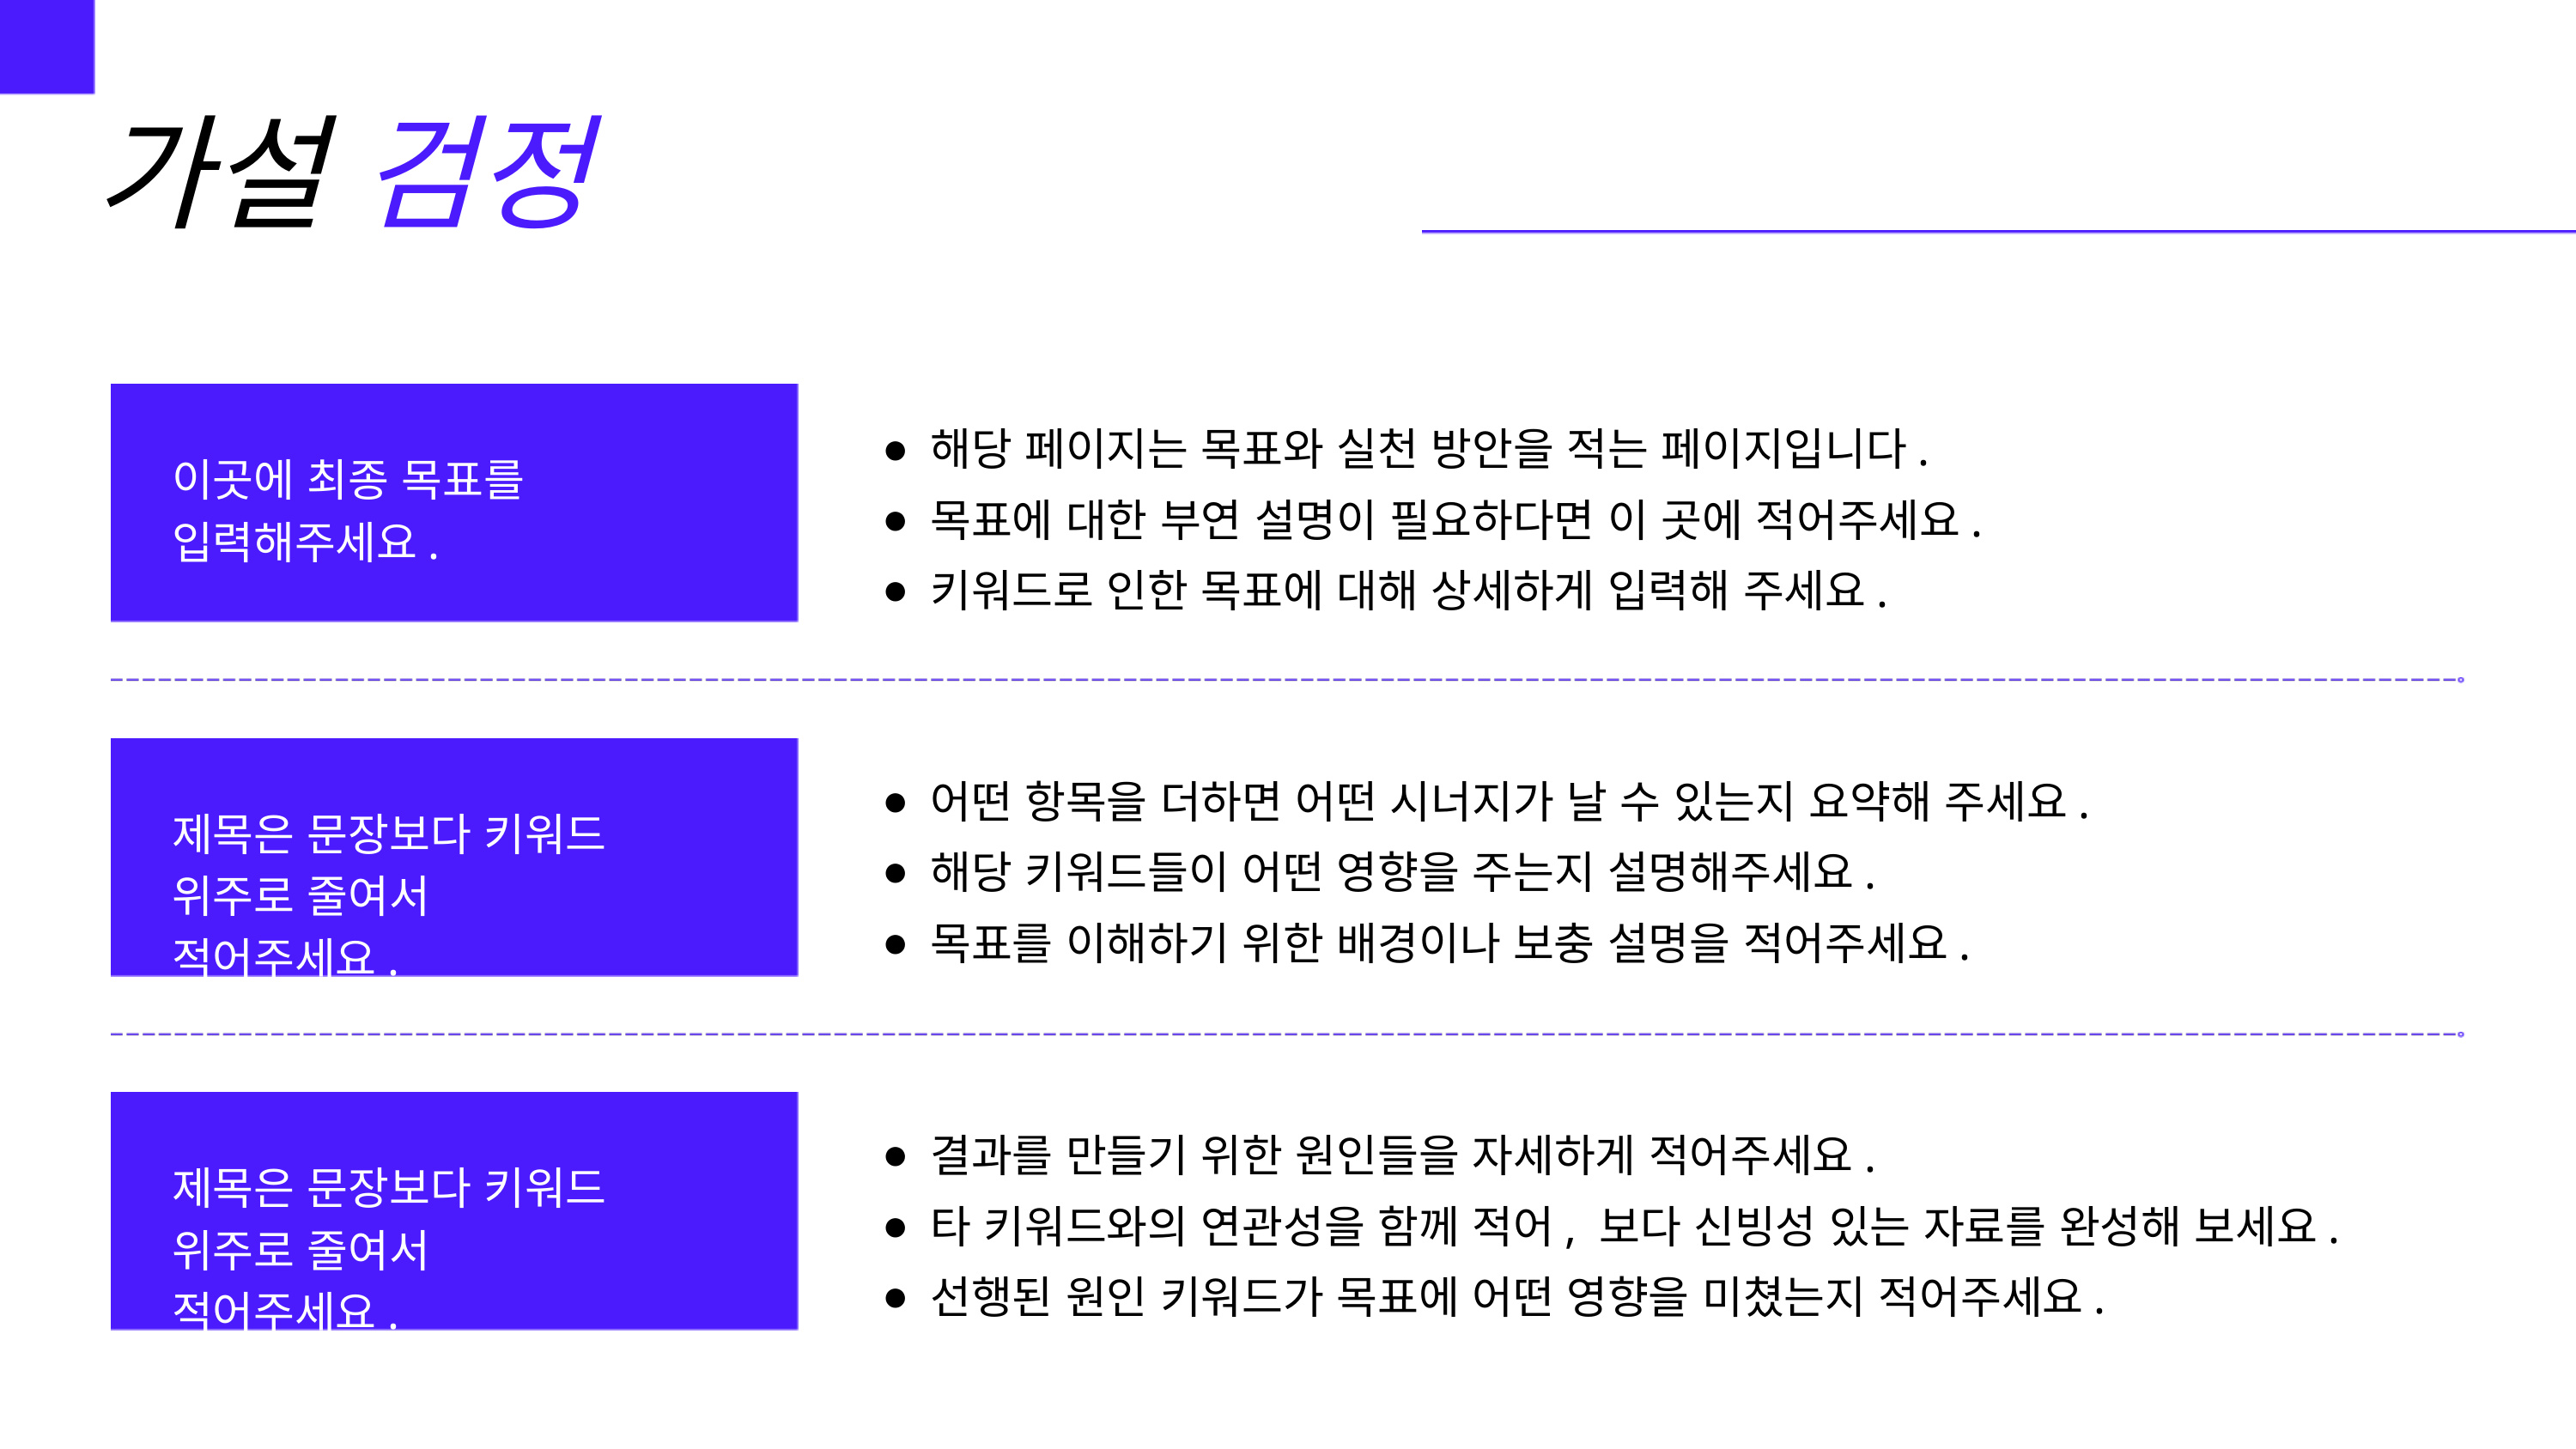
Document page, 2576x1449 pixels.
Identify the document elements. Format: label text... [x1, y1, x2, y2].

picture [110, 1092, 799, 1331]
text_box 어떤 항목을 더하면 어떤 시너지가 날 수 있는지 요약해 주세요. 해당 키워드들이 어떤 영향을 주는지 설명해주세요. 목표를 이해하기 위한 배경이나 보충 설명을 적어주세요. [882, 756, 2178, 962]
text_box 해당 페이지는 목표와 실천 방안을 적는 페이지입니다. 목표에 대한 부연 설명이 필요하다면 이 곳에 적어주세요. 키워드로 인한 목표에 대해 상세하게 입력해 주세요. [882, 403, 2178, 610]
picture [110, 384, 799, 623]
picture [110, 677, 2465, 683]
picture [110, 1031, 2465, 1038]
text_box 결과를 만들기 위한 원인들을 자세하게 적어주세요. 타 키워드와의 연관성을 함께 적어, 보다 신빙성 있는 자료를 완성해 보세요. 선행된 원인 키워드가 목표에 어떤 영향을 미쳤는지 적어주세요. [882, 1110, 2366, 1317]
text_box 가설 검정 [94, 100, 1773, 276]
picture [0, 0, 95, 95]
picture [110, 738, 799, 977]
picture [1421, 230, 2576, 235]
